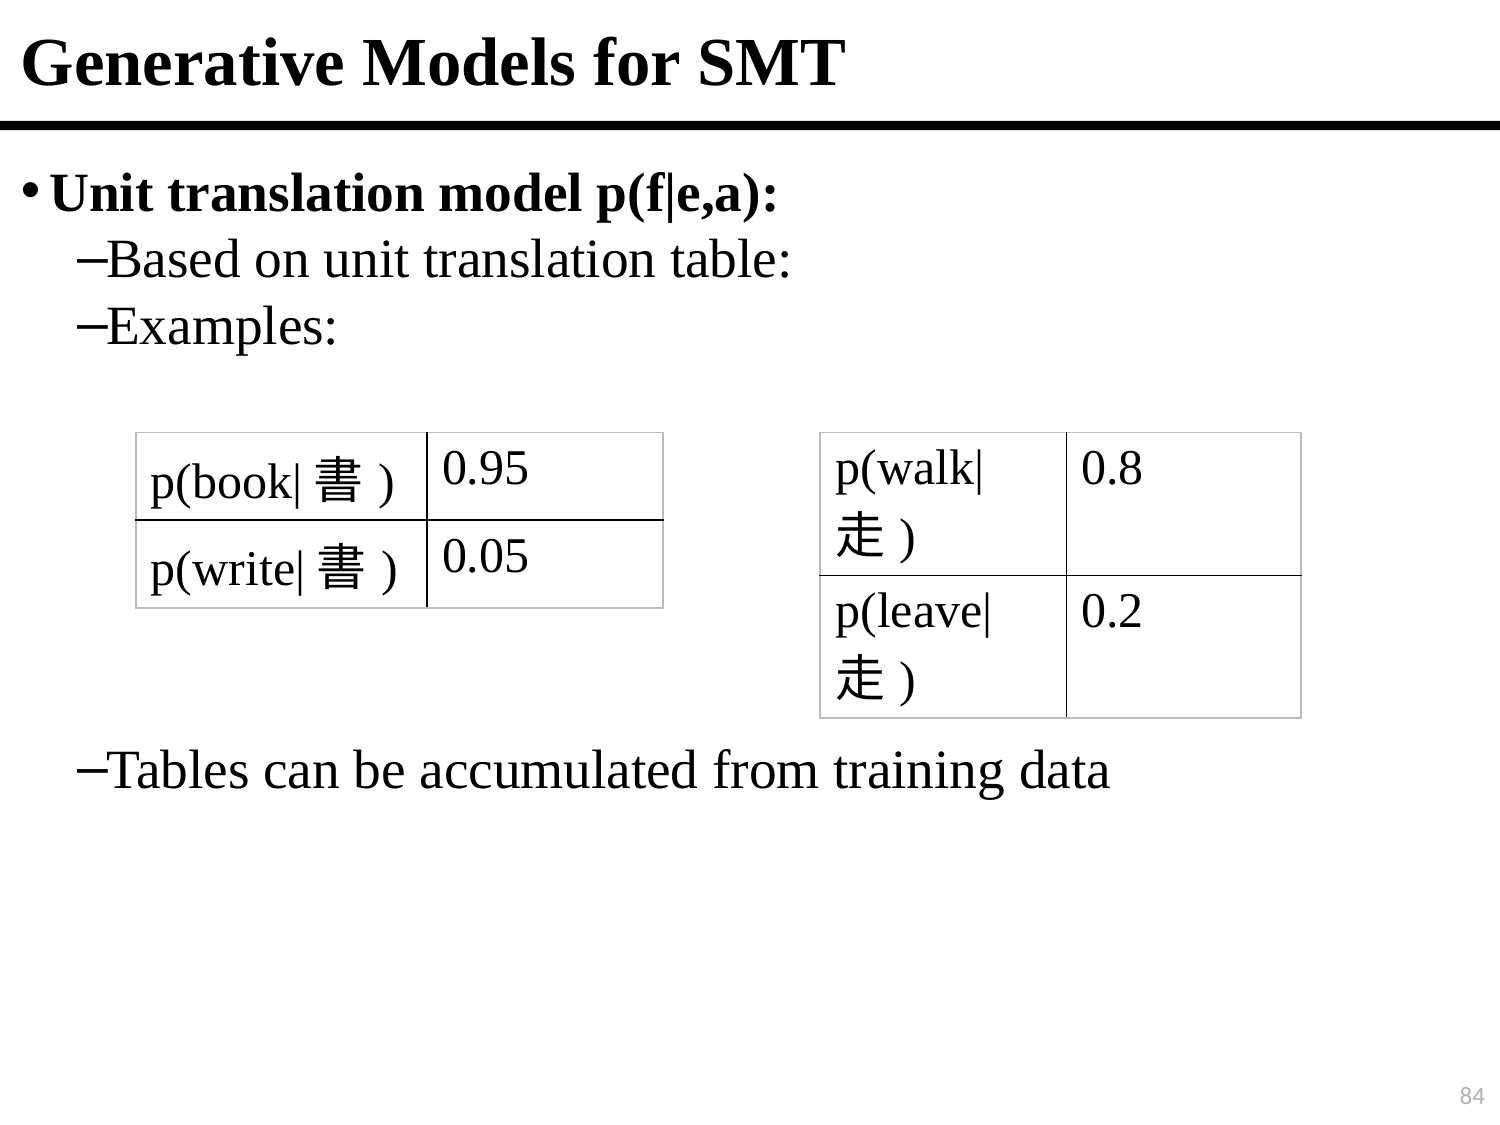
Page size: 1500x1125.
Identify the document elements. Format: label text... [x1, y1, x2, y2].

table_cell p(leave|走) [821, 576, 1066, 717]
table_header 0.95 [428, 433, 662, 519]
table_cell 0.2 [1067, 576, 1300, 717]
table_header p(book|書) [137, 433, 426, 519]
slide_number 84 [1162, 1065, 1500, 1125]
table_cell 0.05 [428, 521, 662, 607]
list Unit translation model p(f|e,a): Based on unit translation table: Examples: Tables can be accumulated from training data [5, 148, 1483, 811]
title Generative Models for SMT [5, 75, 1356, 123]
table_header 0.8 [1067, 433, 1300, 575]
table_header p(walk|走) [821, 433, 1066, 575]
text_box [0, 0, 1500, 75]
table_cell p(write|書) [137, 521, 426, 607]
